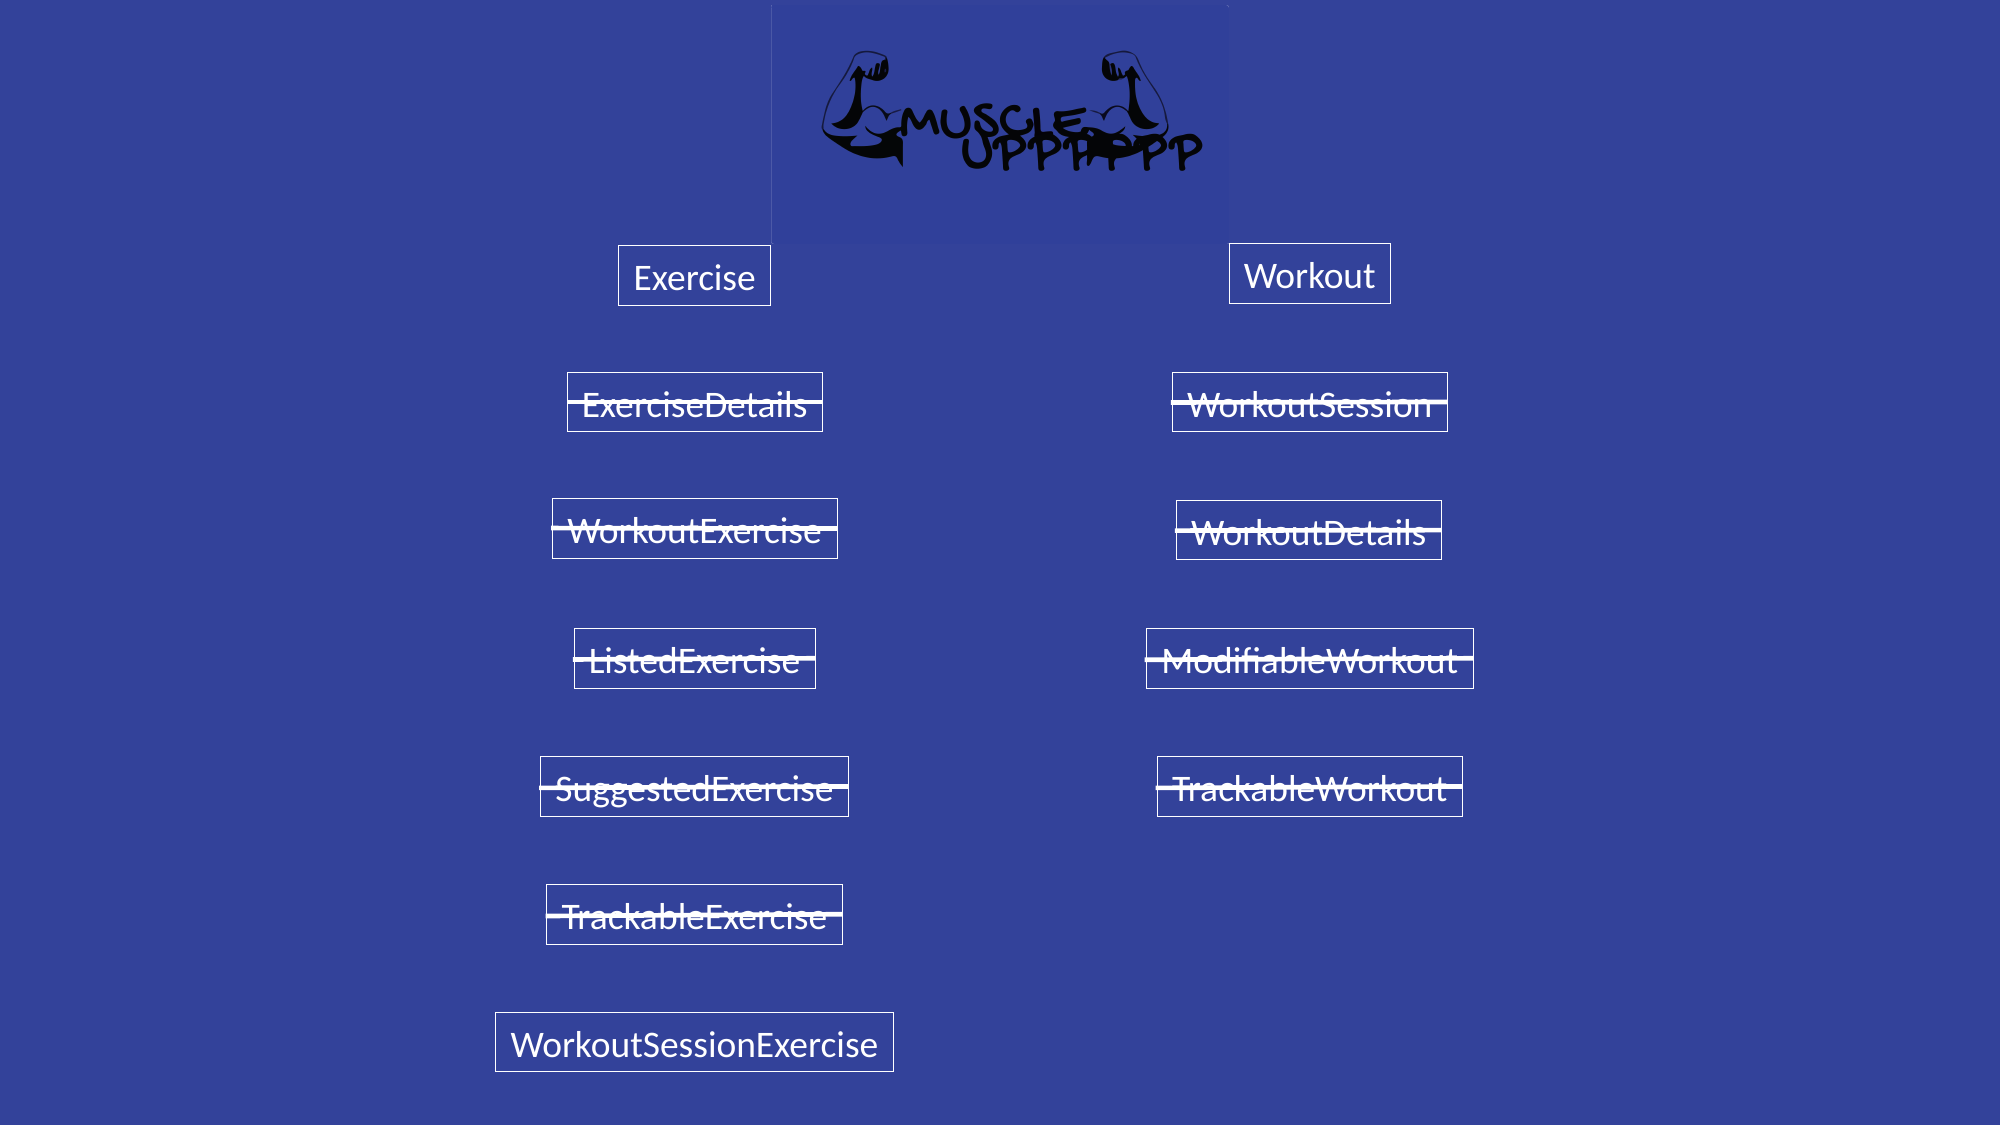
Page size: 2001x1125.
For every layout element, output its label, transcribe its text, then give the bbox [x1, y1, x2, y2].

text_box ListedExercise [574, 628, 816, 657]
text_box WorkoutSession [1172, 405, 1448, 432]
text_box TrackableExercise [546, 917, 843, 945]
text_box Exercise [618, 245, 771, 306]
text_box WorkoutSessionExercise [495, 1012, 894, 1072]
text_box TrackableWorkout [1157, 789, 1463, 817]
text_box ModifiableWorkout [1146, 628, 1474, 657]
text_box WorkoutDetails [1176, 500, 1442, 528]
text_box WorkoutExercise [552, 498, 838, 526]
text_box Workout [1229, 243, 1391, 304]
text_box WorkoutDetails [1176, 533, 1442, 560]
text_box ExerciseDetails [567, 404, 823, 432]
picture [771, 5, 1229, 245]
text_box SuggestedExercise [540, 756, 849, 785]
text_box ExerciseDetails [567, 372, 823, 400]
text_box WorkoutSession [1172, 372, 1448, 400]
text_box TrackableWorkout [1157, 756, 1463, 785]
text_box TrackableExercise [546, 884, 843, 913]
text_box WorkoutExercise [552, 531, 838, 559]
text_box ModifiableWorkout [1146, 661, 1474, 689]
text_box SuggestedExercise [540, 789, 849, 817]
text_box ListedExercise [574, 661, 816, 689]
